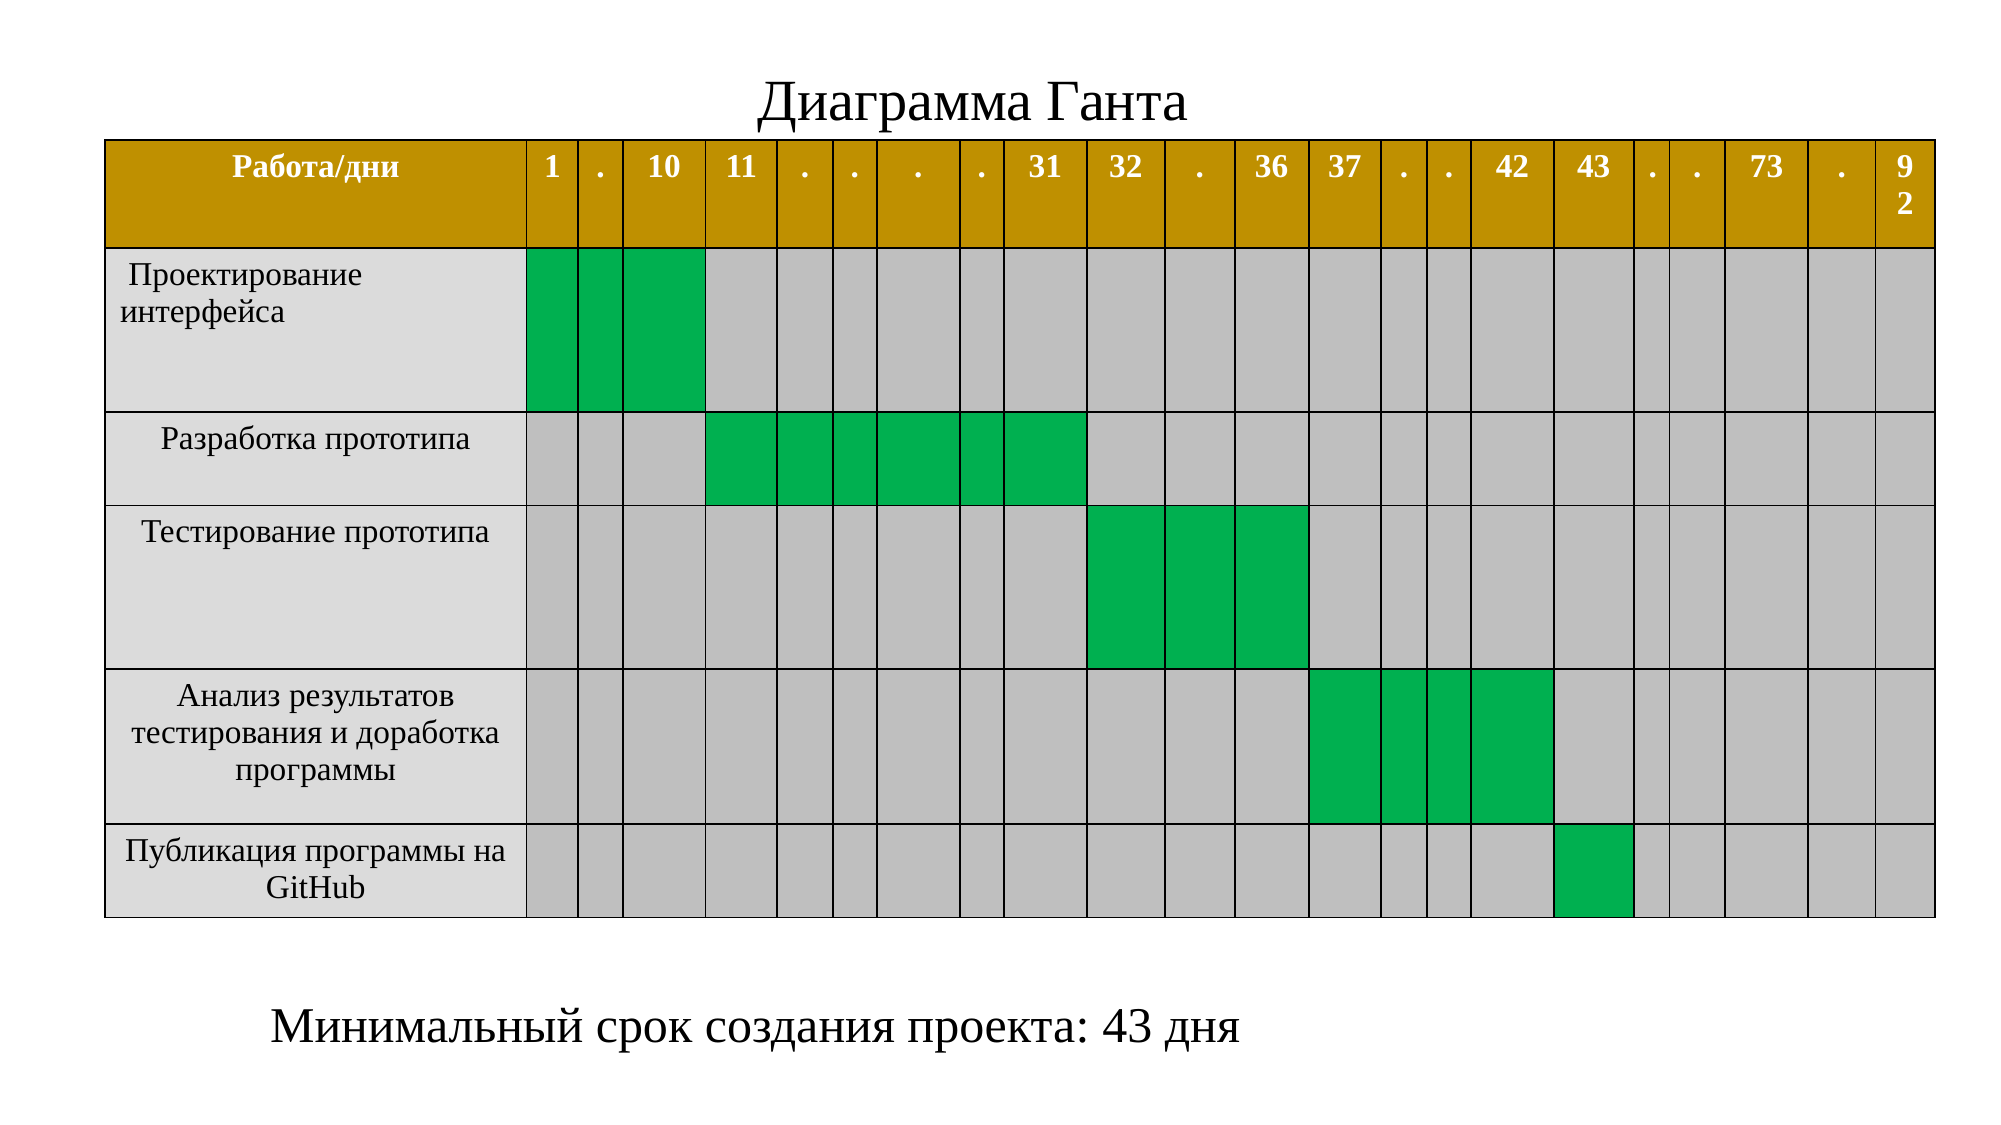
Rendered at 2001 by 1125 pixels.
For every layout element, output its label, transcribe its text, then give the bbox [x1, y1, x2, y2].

table_cell [1809, 249, 1875, 411]
table_cell [778, 506, 832, 668]
table_cell [778, 825, 832, 917]
table_cell [624, 670, 705, 823]
table_cell [1472, 506, 1553, 668]
table_cell [1382, 413, 1426, 505]
table_cell [1005, 670, 1086, 823]
table_cell [1166, 249, 1234, 411]
table_cell [1166, 670, 1234, 823]
table_header 1 [527, 141, 577, 247]
table_header 92 [1876, 141, 1934, 247]
table_cell [1670, 670, 1724, 823]
table_cell [1310, 825, 1380, 917]
table_cell Тестирование прототипа [106, 506, 526, 668]
table_cell [1005, 506, 1086, 668]
table_cell [1670, 413, 1724, 505]
table_cell [1005, 249, 1086, 411]
table_cell [579, 670, 622, 823]
table_cell [1809, 825, 1875, 917]
table_cell [1088, 825, 1164, 917]
table_cell [1726, 506, 1807, 668]
table_cell [579, 506, 622, 668]
table_cell [961, 670, 1003, 823]
table_cell [624, 506, 705, 668]
table_cell [1472, 670, 1553, 823]
table_header . [1670, 141, 1724, 247]
table_cell [1428, 413, 1470, 505]
table_cell [624, 825, 705, 917]
table_cell [1555, 413, 1633, 505]
table_header . [1382, 141, 1426, 247]
text_box Диаграмма Ганта [453, 54, 1493, 140]
table_cell [1876, 249, 1934, 411]
table_header Работа/дни [106, 141, 526, 247]
table_cell [834, 413, 876, 505]
table_cell [961, 506, 1003, 668]
table_cell [1166, 413, 1234, 505]
table_header . [1428, 141, 1470, 247]
table_header 73 [1726, 141, 1807, 247]
table_header . [1635, 141, 1669, 247]
table_cell [527, 825, 577, 917]
table_cell [1555, 670, 1633, 823]
table_cell [1005, 825, 1086, 917]
table_cell [1809, 413, 1875, 505]
table_header . [1166, 141, 1234, 247]
table_cell [706, 413, 776, 505]
table_cell [706, 249, 776, 411]
table_cell [1236, 506, 1308, 668]
table_header . [579, 141, 622, 247]
table_cell [1809, 670, 1875, 823]
table_header 37 [1310, 141, 1380, 247]
table_cell Публикация программы на GitHub [106, 825, 526, 917]
table_cell [1310, 506, 1380, 668]
table_cell [1555, 506, 1633, 668]
table_header . [1809, 141, 1875, 247]
table_header . [834, 141, 876, 247]
table_cell [834, 670, 876, 823]
table_cell [961, 825, 1003, 917]
table_cell [1088, 413, 1164, 505]
table_cell [1726, 825, 1807, 917]
table_cell [706, 670, 776, 823]
table_header . [778, 141, 832, 247]
table_cell [778, 413, 832, 505]
table_cell Разработка прототипа [106, 413, 526, 505]
table_cell [1236, 825, 1308, 917]
table_cell [1670, 506, 1724, 668]
table_cell [1670, 825, 1724, 917]
table_cell Проектирование интерфейса [106, 249, 526, 411]
table_cell [878, 249, 959, 411]
table_cell [527, 506, 577, 668]
table_cell [1236, 413, 1308, 505]
table_header 32 [1088, 141, 1164, 247]
table_cell [1428, 249, 1470, 411]
table_cell [1635, 670, 1669, 823]
table_cell [527, 413, 577, 505]
table_cell [1382, 670, 1426, 823]
table_cell [1726, 670, 1807, 823]
table_cell [1088, 249, 1164, 411]
table_cell [1310, 670, 1380, 823]
table_cell [1809, 506, 1875, 668]
table_cell [1555, 825, 1633, 917]
table_cell [1555, 249, 1633, 411]
table_cell [1166, 506, 1234, 668]
table_cell [878, 825, 959, 917]
table_cell [624, 413, 705, 505]
table_cell [1428, 506, 1470, 668]
table_cell [778, 670, 832, 823]
table_cell [1472, 825, 1553, 917]
table_cell [1635, 506, 1669, 668]
table_cell [624, 249, 705, 411]
table_cell [1726, 249, 1807, 411]
table_cell [579, 249, 622, 411]
table_cell [1635, 249, 1669, 411]
table_cell [878, 670, 959, 823]
table_cell [834, 249, 876, 411]
table_cell [1670, 249, 1724, 411]
table_cell [1236, 670, 1308, 823]
table_cell [706, 506, 776, 668]
table_cell [1472, 413, 1553, 505]
table_cell [834, 506, 876, 668]
table_cell [1635, 825, 1669, 917]
table_cell [961, 249, 1003, 411]
table_header 36 [1236, 141, 1308, 247]
table_cell [1236, 249, 1308, 411]
table_cell [1310, 413, 1380, 505]
table_cell [834, 825, 876, 917]
table_header . [961, 141, 1003, 247]
table_cell [579, 413, 622, 505]
table_cell [1382, 825, 1426, 917]
table_cell [1635, 413, 1669, 505]
table_cell [1428, 670, 1470, 823]
table_cell [1726, 413, 1807, 505]
table_cell [527, 670, 577, 823]
table_cell Анализ результатов тестирования и доработка программы [106, 670, 526, 823]
table_cell [1382, 249, 1426, 411]
table_cell [1876, 413, 1934, 505]
table_cell [1876, 506, 1934, 668]
table_cell [1472, 249, 1553, 411]
table_cell [706, 825, 776, 917]
table_cell [1005, 413, 1086, 505]
table_header 42 [1472, 141, 1553, 247]
table_cell [1088, 506, 1164, 668]
table_cell [961, 413, 1003, 505]
table_header 31 [1005, 141, 1086, 247]
table_cell [1310, 249, 1380, 411]
table_cell [878, 506, 959, 668]
table_cell [1382, 506, 1426, 668]
table_cell [1088, 670, 1164, 823]
table_cell [778, 249, 832, 411]
table_header 10 [624, 141, 705, 247]
table_cell [1876, 825, 1934, 917]
text_box Минимальный срок создания проекта: 43 дня [255, 984, 1340, 1060]
table_cell [1166, 825, 1234, 917]
table_header 43 [1555, 141, 1633, 247]
table_cell [1428, 825, 1470, 917]
table_header . [878, 141, 959, 247]
table_header 11 [706, 141, 776, 247]
table_cell [579, 825, 622, 917]
table_cell [1876, 670, 1934, 823]
table_cell [878, 413, 959, 505]
table_cell [527, 249, 577, 411]
